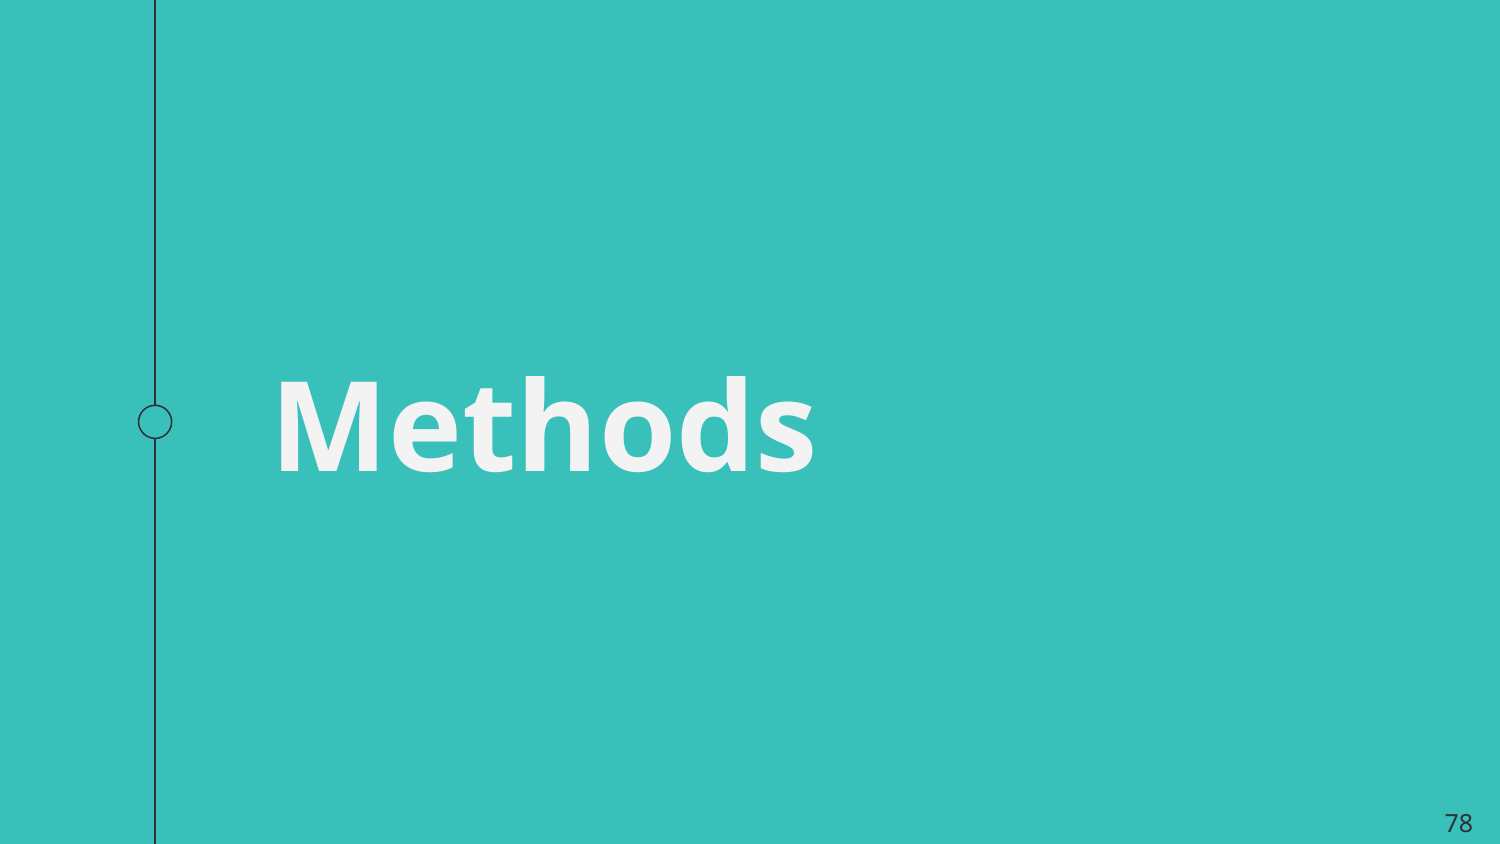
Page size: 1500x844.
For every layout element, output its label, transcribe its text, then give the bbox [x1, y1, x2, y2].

subtitle Methods [255, 371, 1476, 472]
slide_number 78 [1398, 792, 1489, 844]
